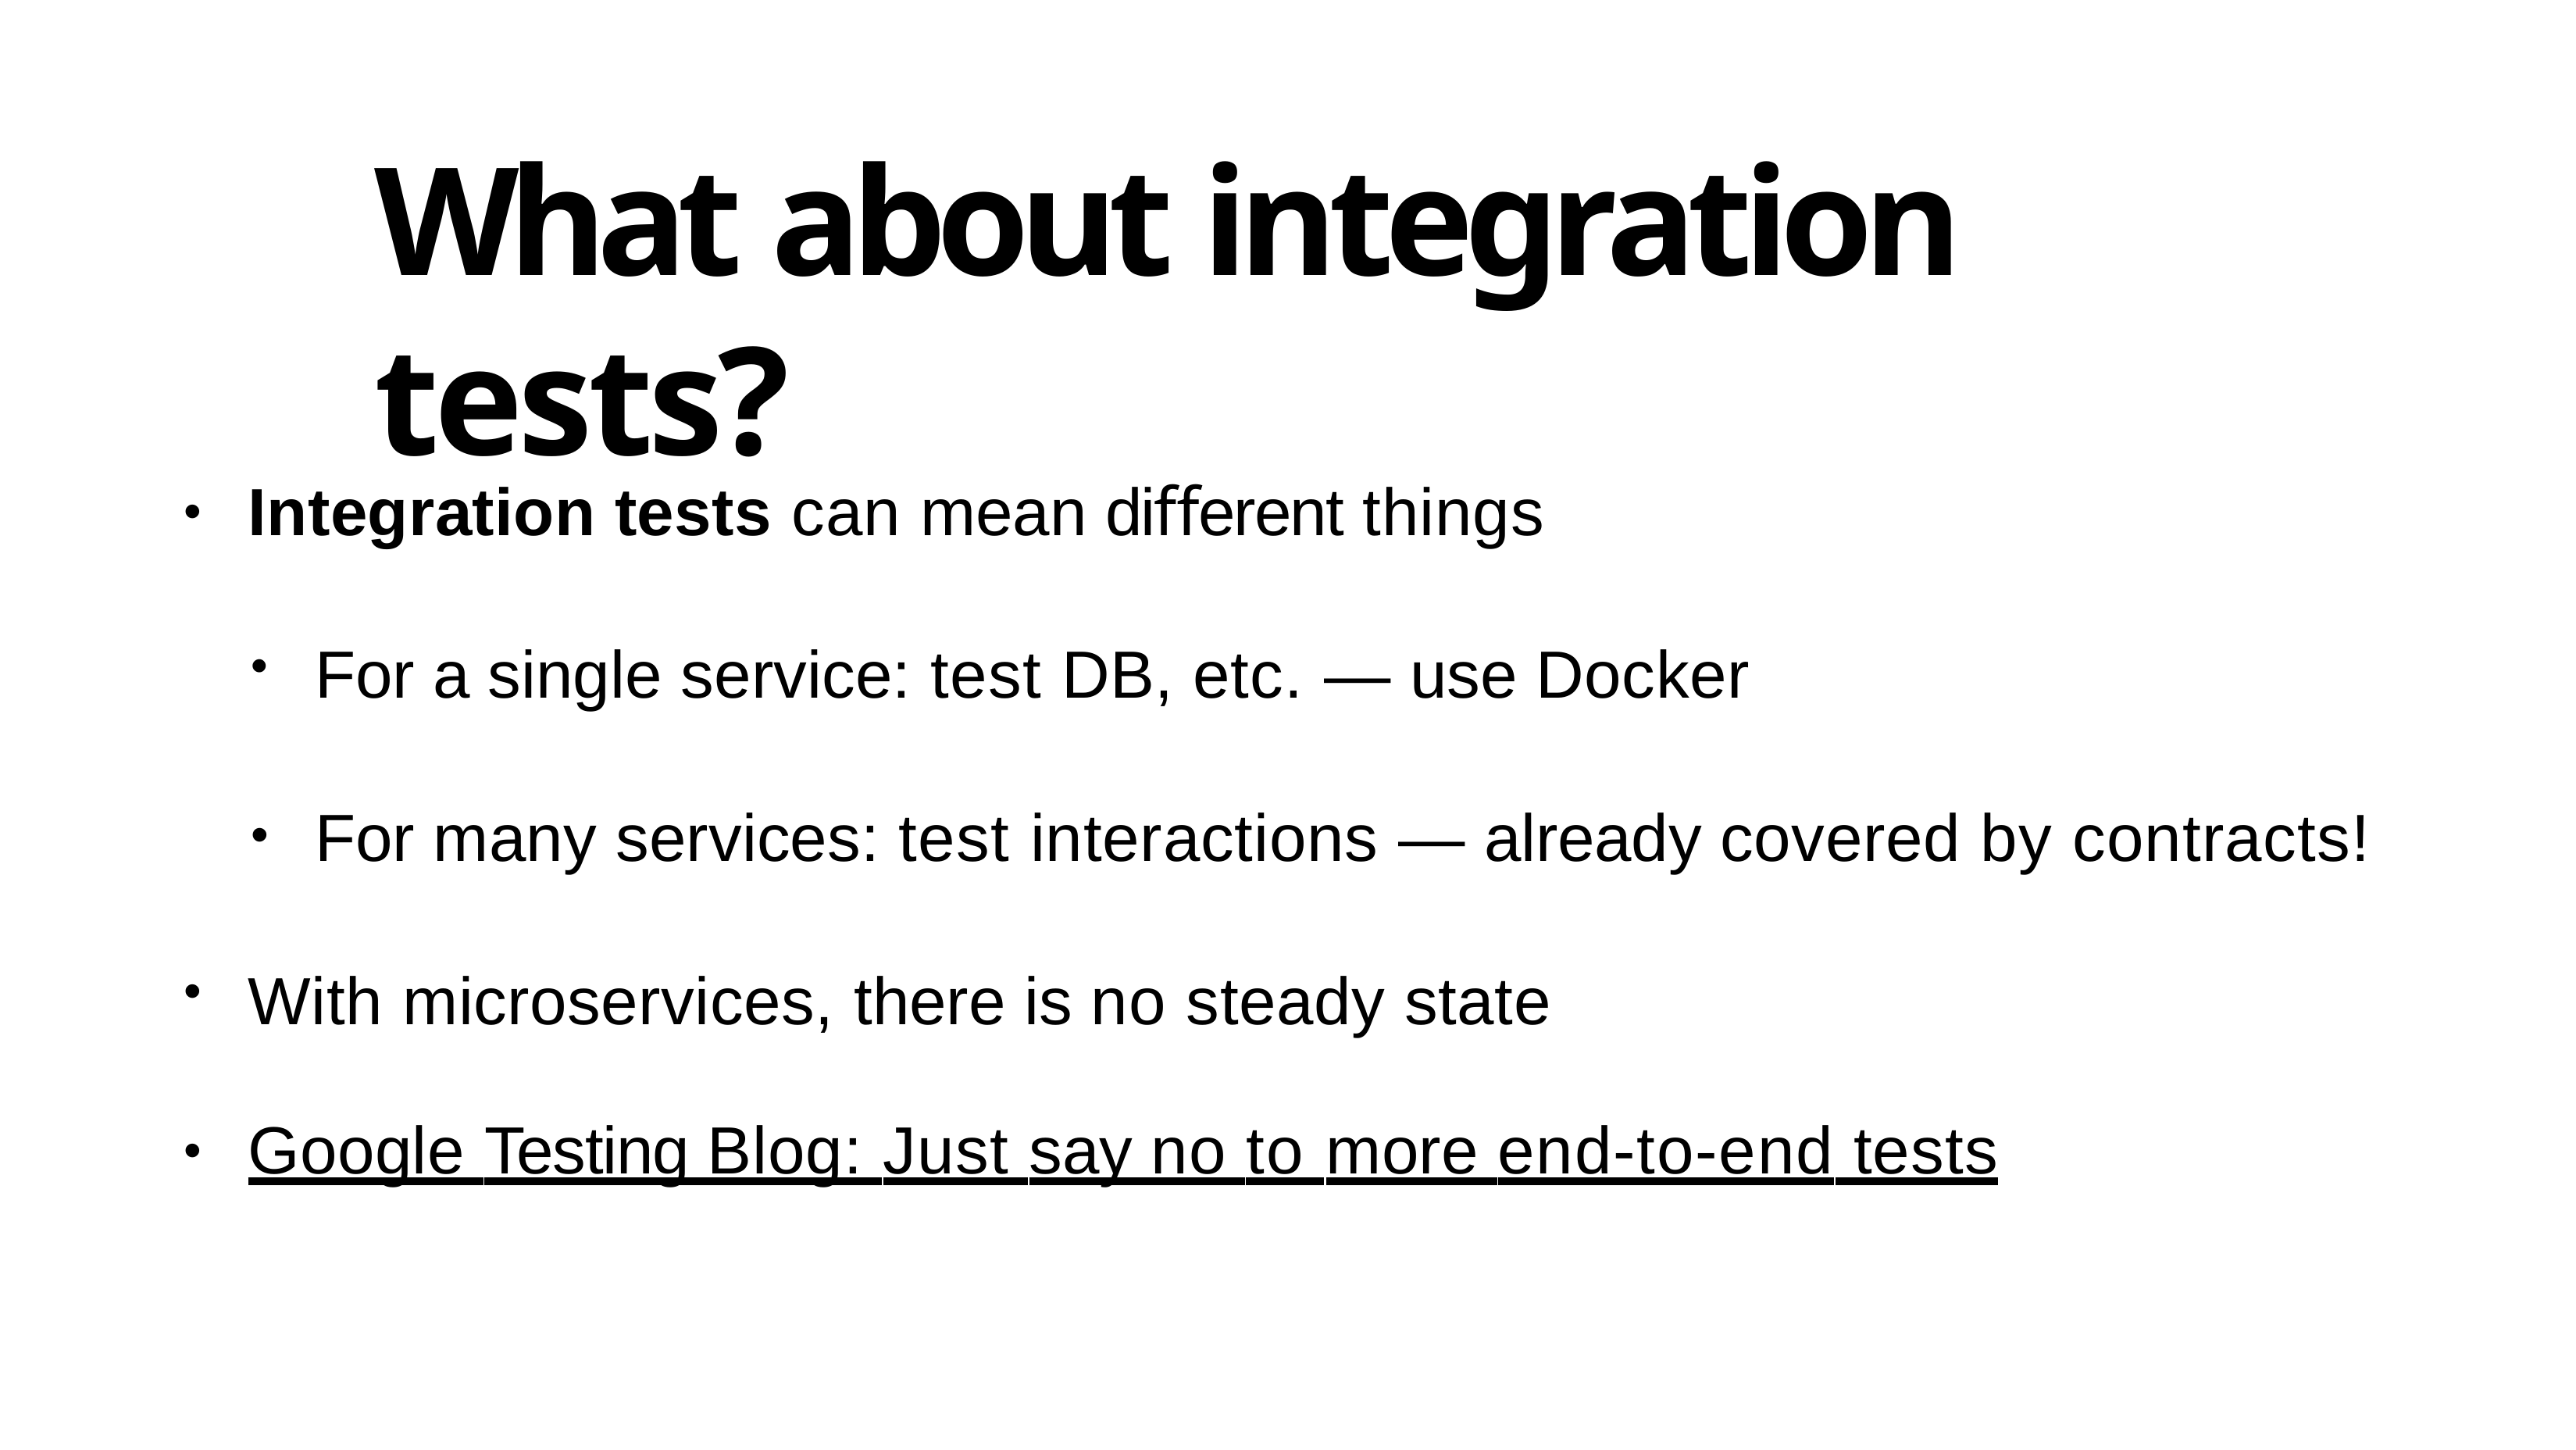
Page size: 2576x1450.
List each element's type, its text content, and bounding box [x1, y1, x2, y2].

text_box • [182, 955, 203, 1019]
text_box Google Testing Blog: Just say no to more end-to-end tests [246, 1105, 2006, 1188]
text_box • [182, 1116, 203, 1178]
text_box • [182, 476, 203, 539]
text_box Integration tests can mean diﬀerent things For a single service: test DB, etc. — use Docker For many services: test interactions — already covered by contracts! With microservices, there is no steady state [246, 466, 2372, 1038]
title What about integration tests? [373, 123, 2203, 466]
